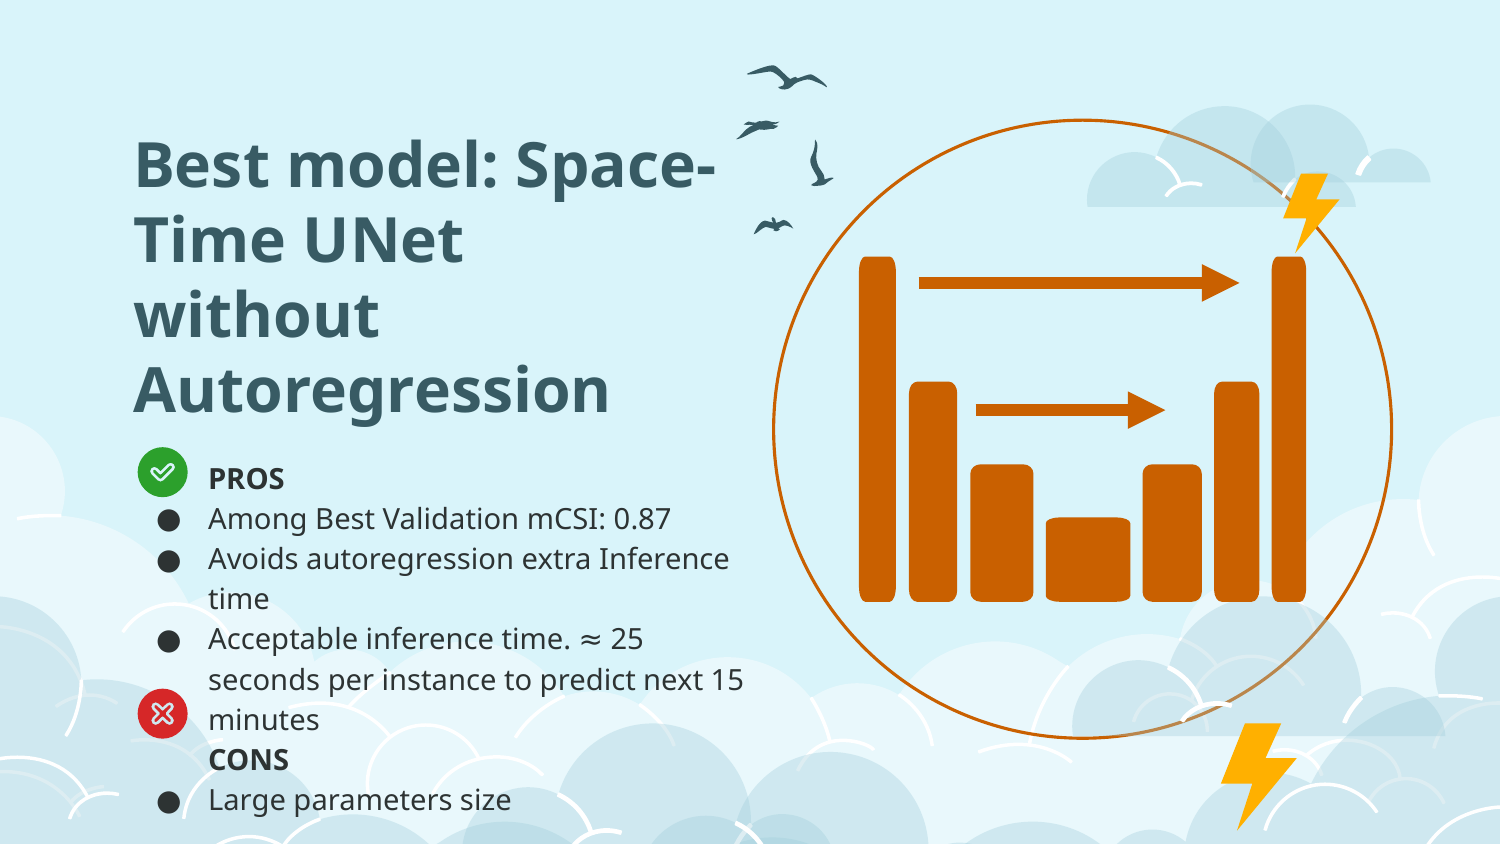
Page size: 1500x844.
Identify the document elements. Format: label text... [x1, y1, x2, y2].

subtitle PROS Among Best Validation mCSI: 0.87 Avoids autoregression extra Inference time Acceptable inference time. ≈ 25 seconds per instance to predict next 15 minutes CONS Large parameters size [118, 439, 774, 825]
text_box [735, 65, 836, 235]
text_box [1086, 104, 1431, 254]
text_box [1311, 263, 1392, 594]
title Best model: Space-Time UNet without Autoregression [118, 120, 737, 439]
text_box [1071, 596, 1446, 832]
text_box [858, 256, 1307, 602]
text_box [137, 688, 188, 739]
text_box [773, 120, 1081, 738]
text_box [137, 446, 188, 498]
